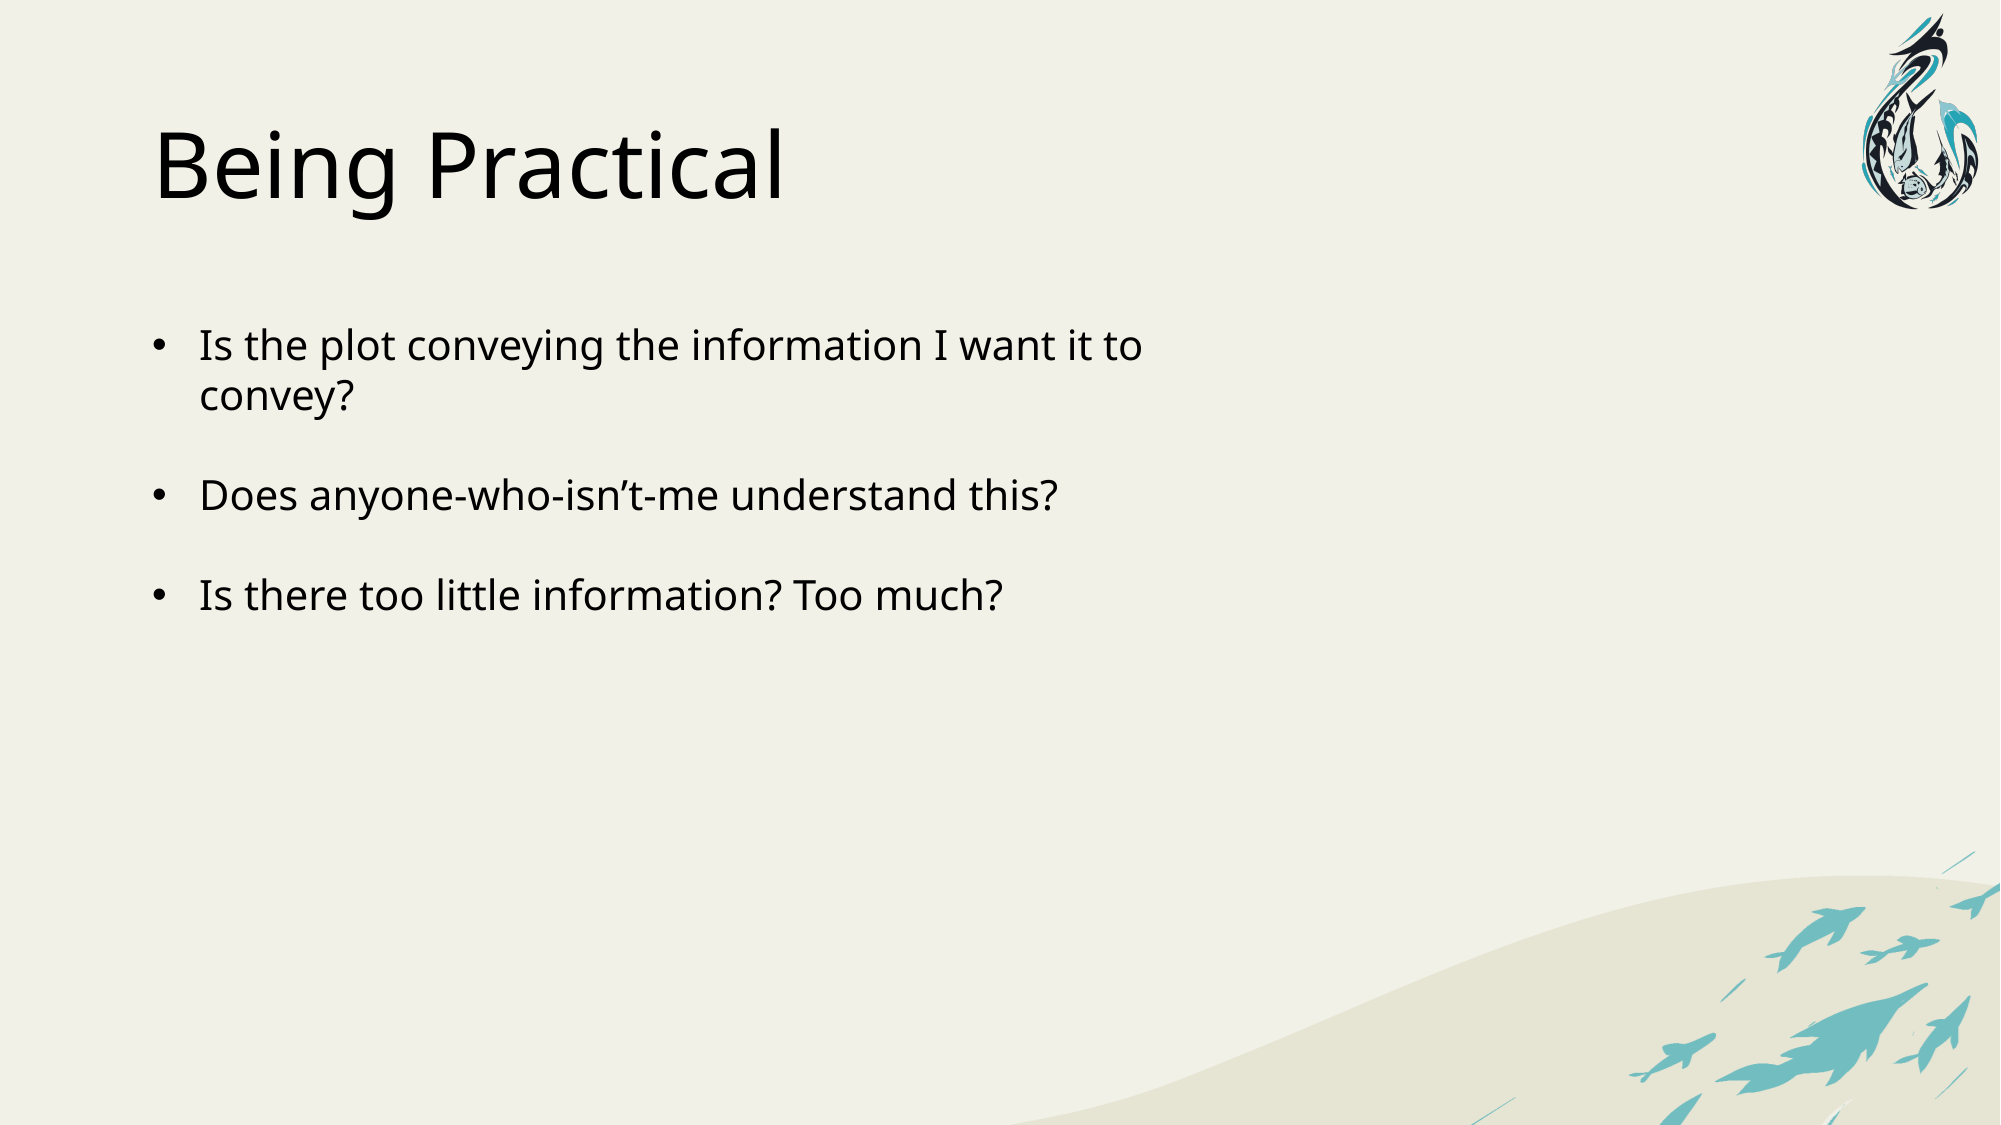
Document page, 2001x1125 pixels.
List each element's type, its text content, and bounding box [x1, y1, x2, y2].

title Being Practical [137, 59, 1863, 278]
text_box Is the plot conveying the information I want it to convey? Does anyone-who-isn’t-me understand this? Is there too little information? Too much? [137, 311, 1312, 627]
picture [978, 841, 2000, 1125]
picture [1851, 13, 1985, 214]
